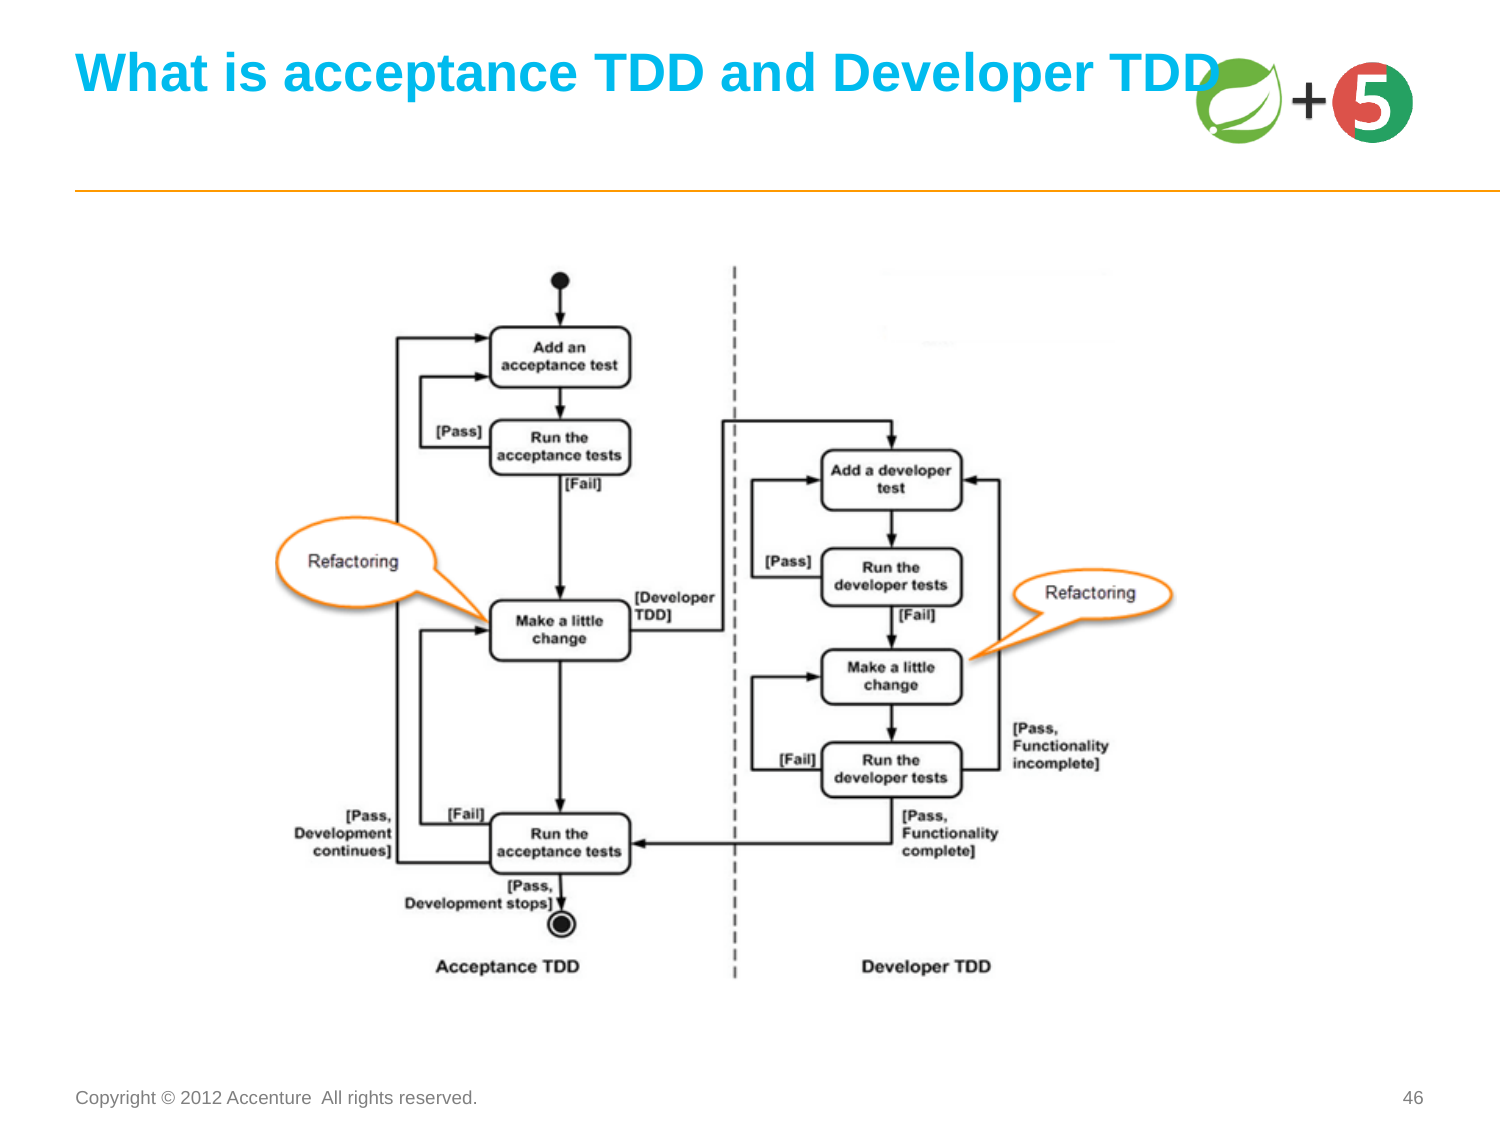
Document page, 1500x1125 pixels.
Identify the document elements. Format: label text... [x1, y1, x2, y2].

title What is acceptance TDD and Developer TDD [75, 27, 1422, 157]
picture [274, 249, 1177, 988]
